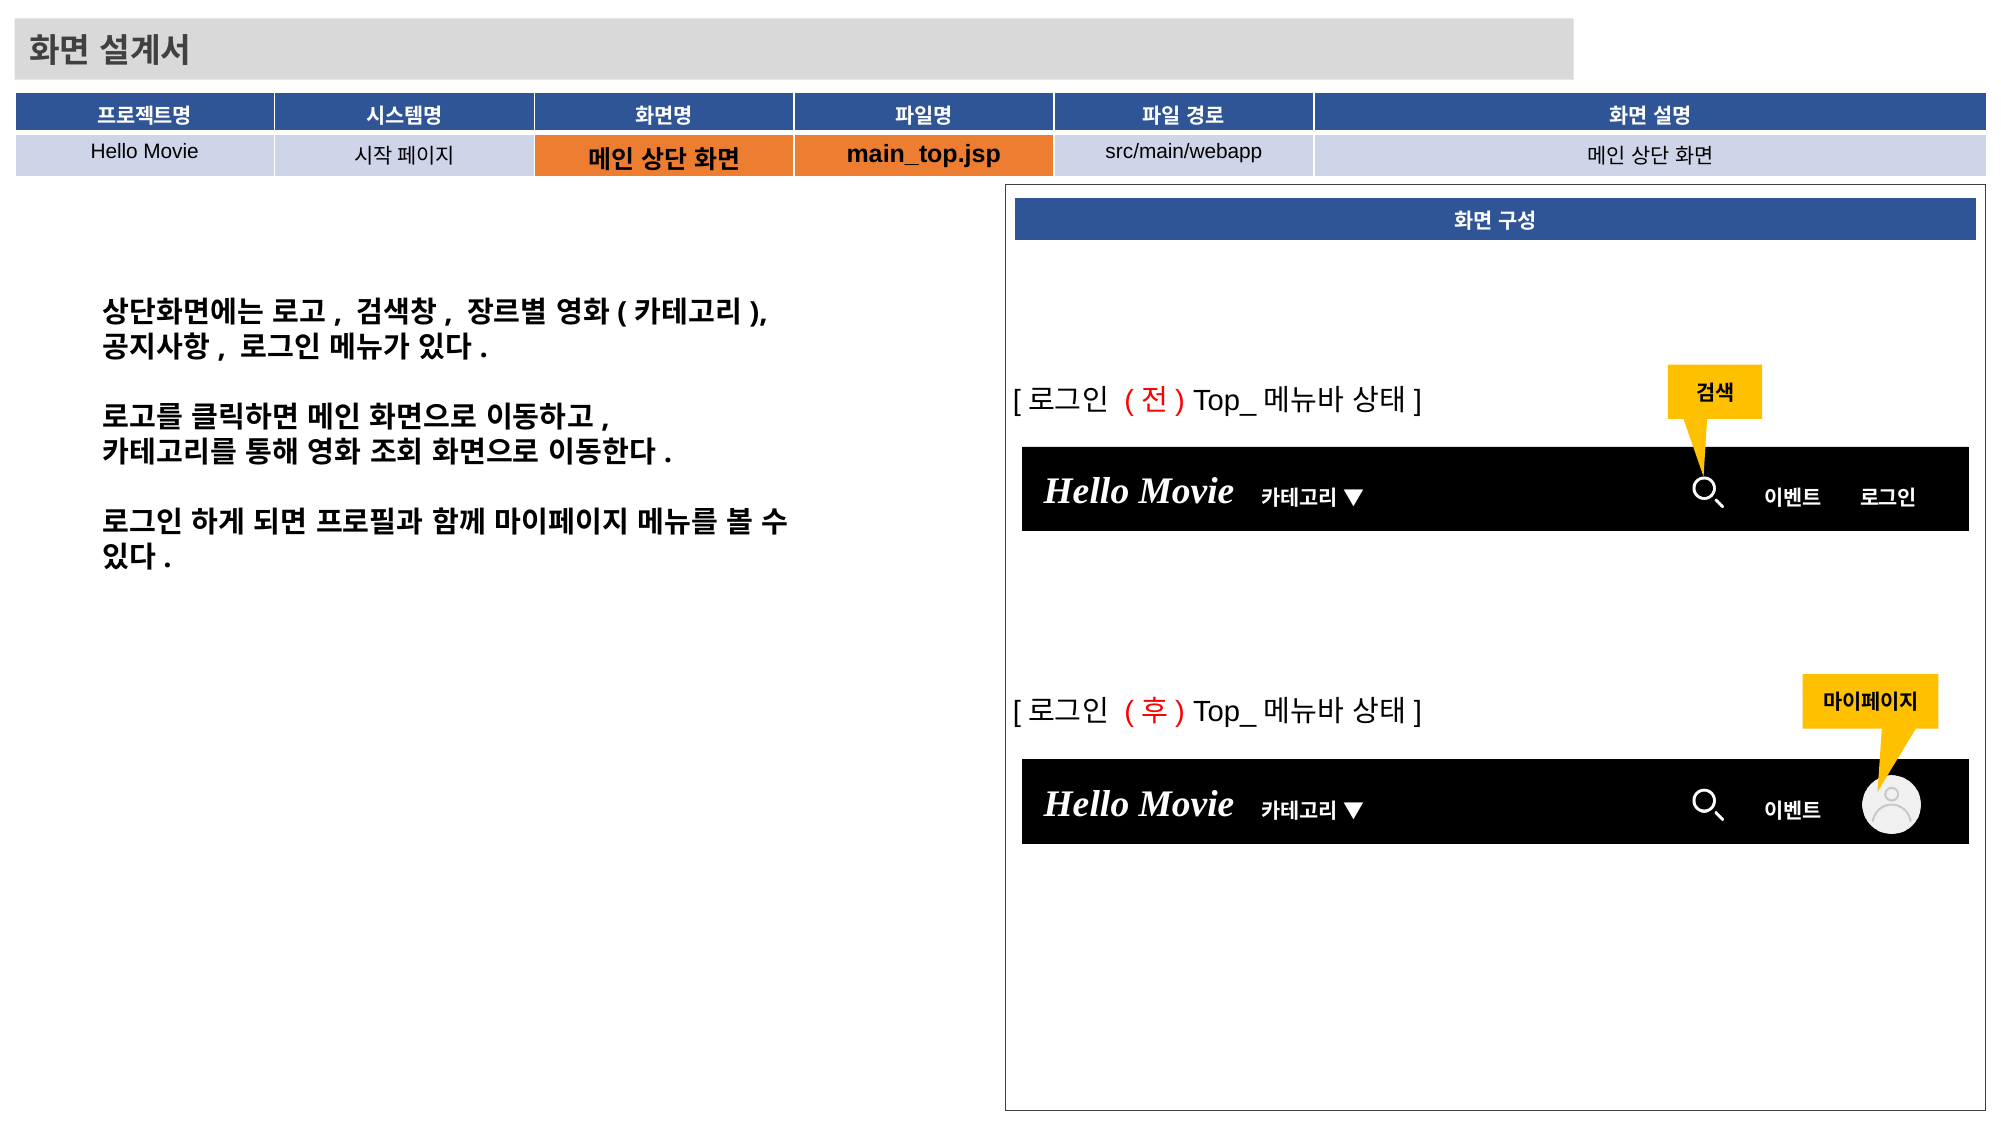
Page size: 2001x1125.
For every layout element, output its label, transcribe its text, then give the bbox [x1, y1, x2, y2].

text_box [1004, 184, 1987, 1111]
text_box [1022, 446, 1969, 531]
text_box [1022, 759, 1969, 844]
text_box 상단화면에는 로고, 검색창, 장르별 영화(카테고리), 공지사항, 로그인 메뉴가 있다. 로고를 클릭하면 메인 화면으로 이동하고, 카테고리를 통해 영화 조회 화면으로 이동한다. 로그인 하게 되면 프로필과 함께 마이페이지 메뉴를 볼 수 있다. [87, 286, 863, 581]
table_cell 메인 상단 화면 [535, 135, 793, 176]
table_header 시스템명 [275, 93, 534, 130]
text_box 화면 설계서 [14, 17, 1575, 81]
table_header 파일명 [795, 93, 1053, 130]
text_box 검색 [1666, 363, 1764, 446]
table_header 화면명 [535, 93, 793, 130]
table_header 화면 설명 [1315, 93, 1986, 130]
text_box 마이페이지 [1801, 673, 1940, 759]
table_cell main_top.jsp [795, 135, 1053, 176]
table_header 화면 구성 [1015, 198, 1976, 240]
text_box [로그인 (전) Top_메뉴바 상태] [1012, 381, 1422, 417]
text_box [로그인 (후) Top_메뉴바 상태] [1012, 692, 1422, 728]
table_cell src/main/webapp [1055, 135, 1313, 176]
table_header 프로젝트명 [16, 93, 274, 130]
table_header 파일 경로 [1055, 93, 1313, 130]
table_cell 시작 페이지 [275, 135, 534, 176]
table_cell Hello Movie [16, 135, 274, 176]
table_cell 메인 상단 화면 [1315, 135, 1986, 176]
